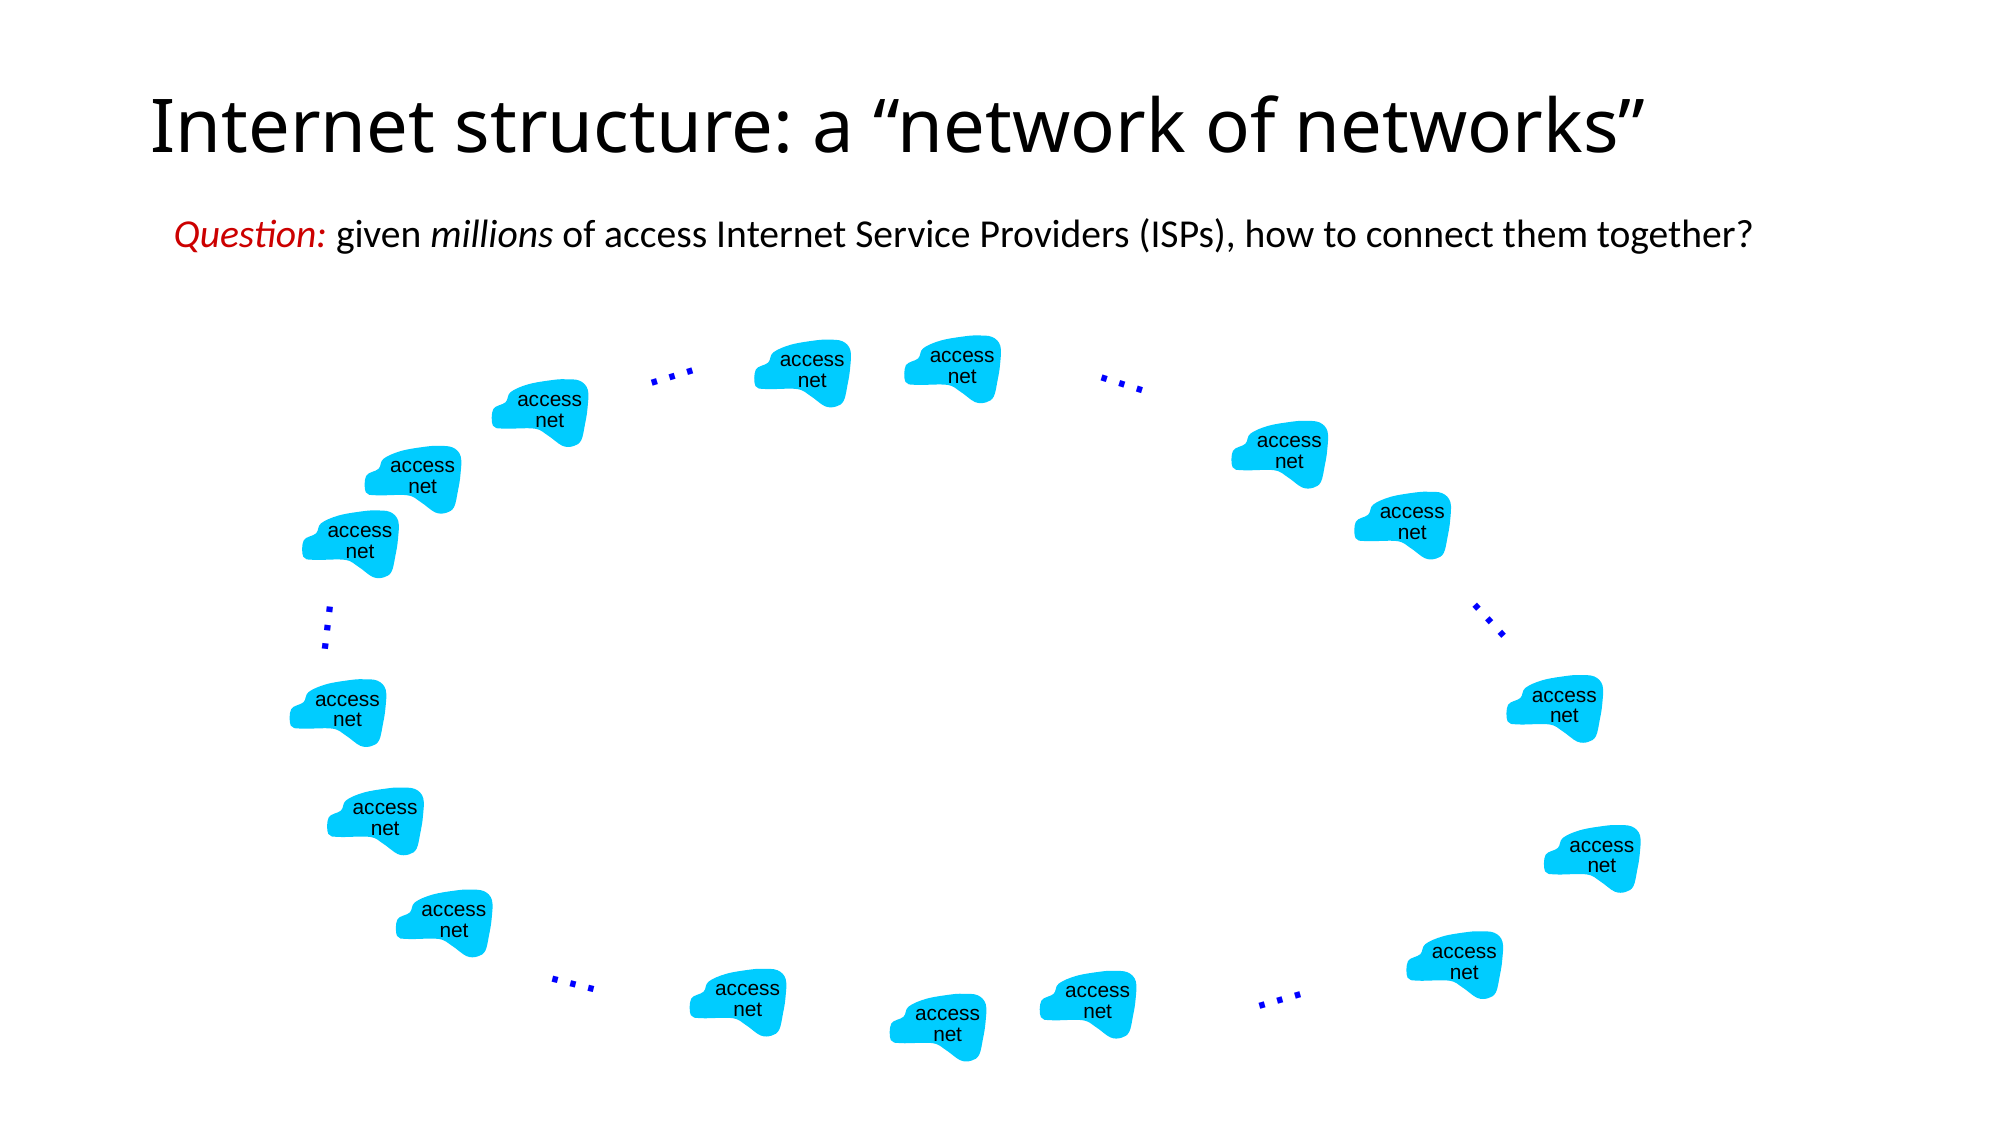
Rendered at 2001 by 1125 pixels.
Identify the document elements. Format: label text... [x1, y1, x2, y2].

title Internet structure: a “network of networks” [135, 55, 1861, 202]
text_box Question: given millions of access Internet Service Providers (ISPs), how to connect them together? [158, 206, 1853, 291]
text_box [265, 314, 1651, 1064]
